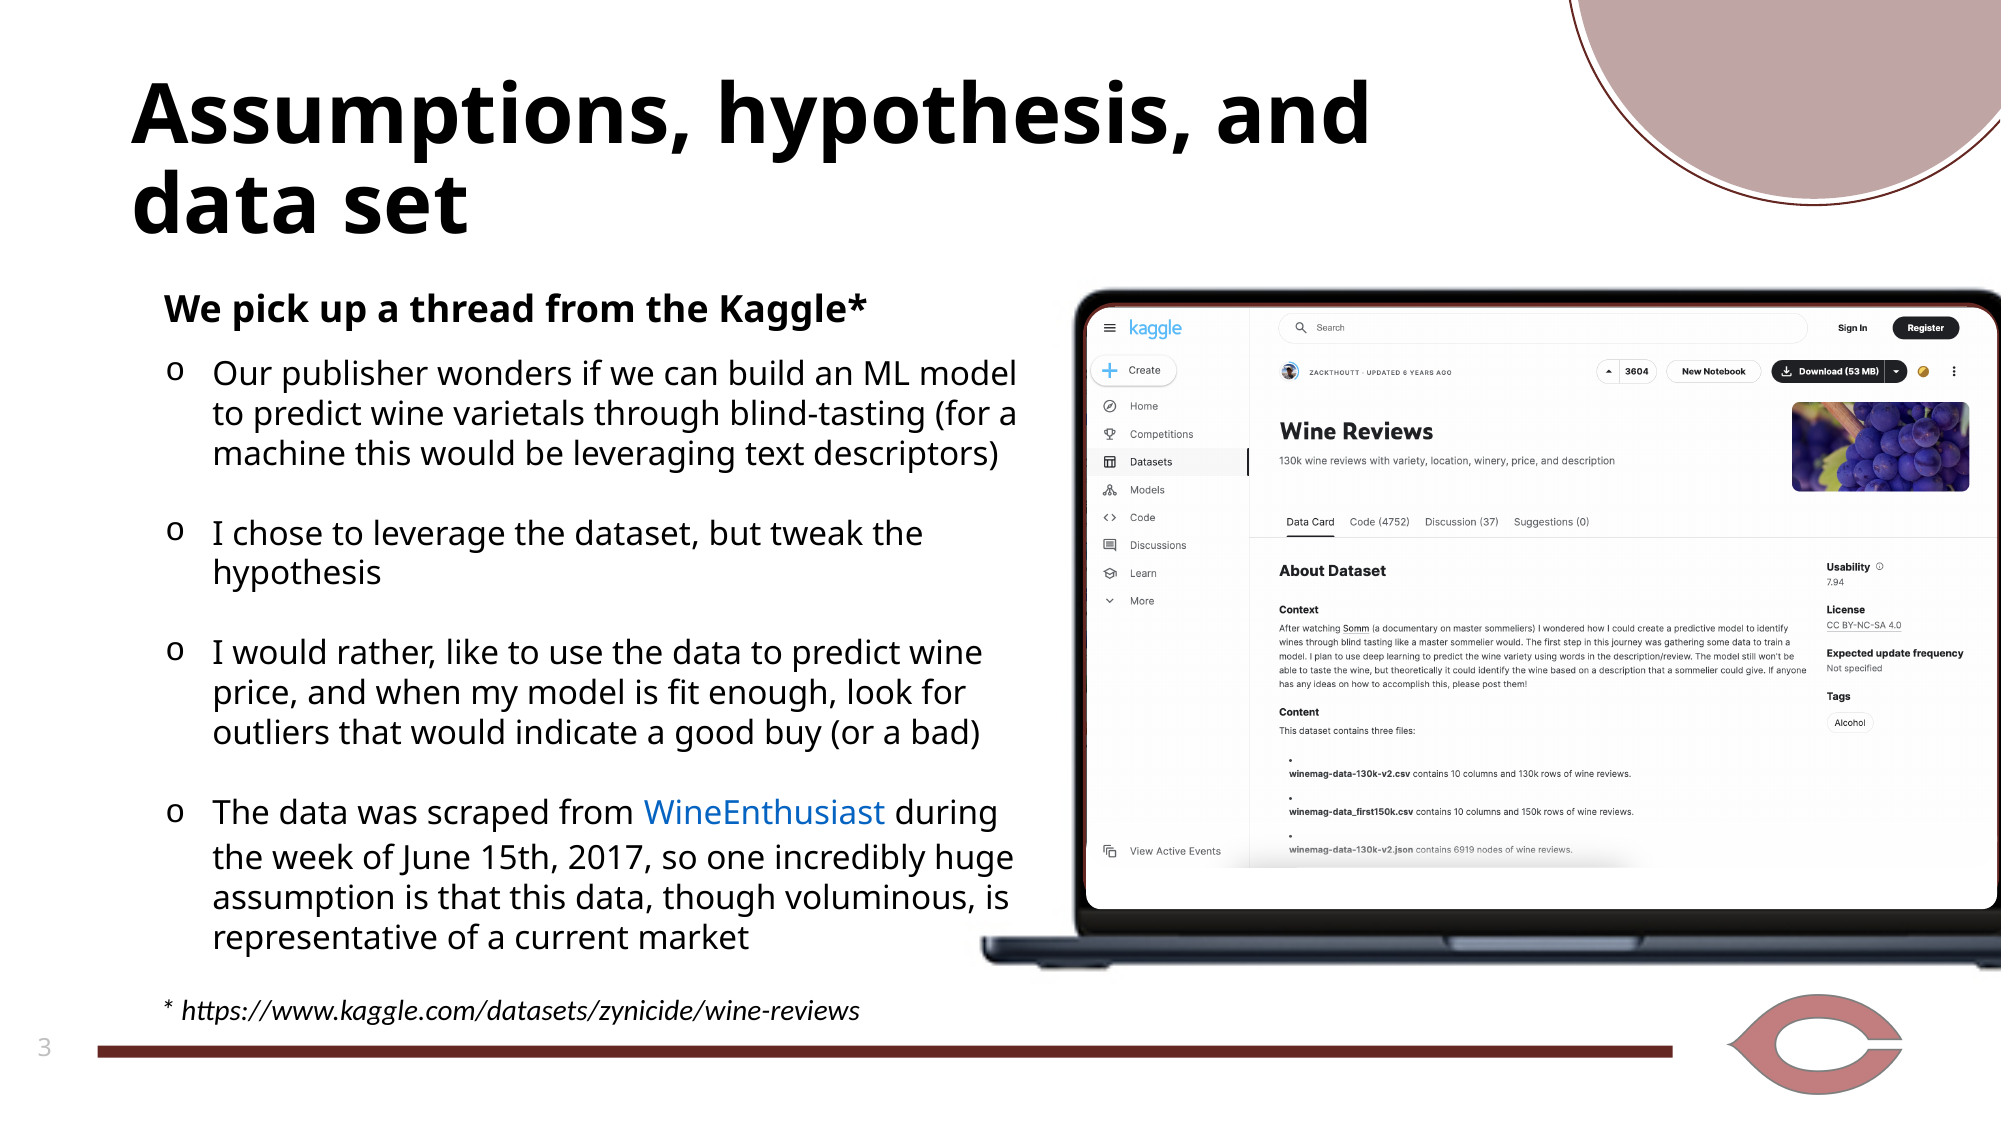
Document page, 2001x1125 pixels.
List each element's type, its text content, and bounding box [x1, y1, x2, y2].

text_box Our publisher wonders if we can build an ML model to predict wine varietals through blind-tasting (for a machine this would be leveraging text descriptors) I chose to leverage the dataset, but tweak the hypothesis I would rather, like to use the data to predict wine price, and when my model is fit enough, look for outliers that would indicate a good buy (or a bad) The data was scraped from WineEnthusiast during the week of June 15th, 2017, so one incredibly huge assumption is that this data, though voluminous, is representative of a current market [150, 344, 947, 964]
text_box We pick up a thread from the Kaggle* [149, 274, 903, 385]
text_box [1086, 306, 1998, 910]
text_box * https://www.kaggle.com/datasets/zynicide/wine-reviews [145, 983, 1178, 1034]
list Assumptions, hypothesis, and data set [116, 64, 1575, 215]
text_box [947, 276, 2000, 984]
